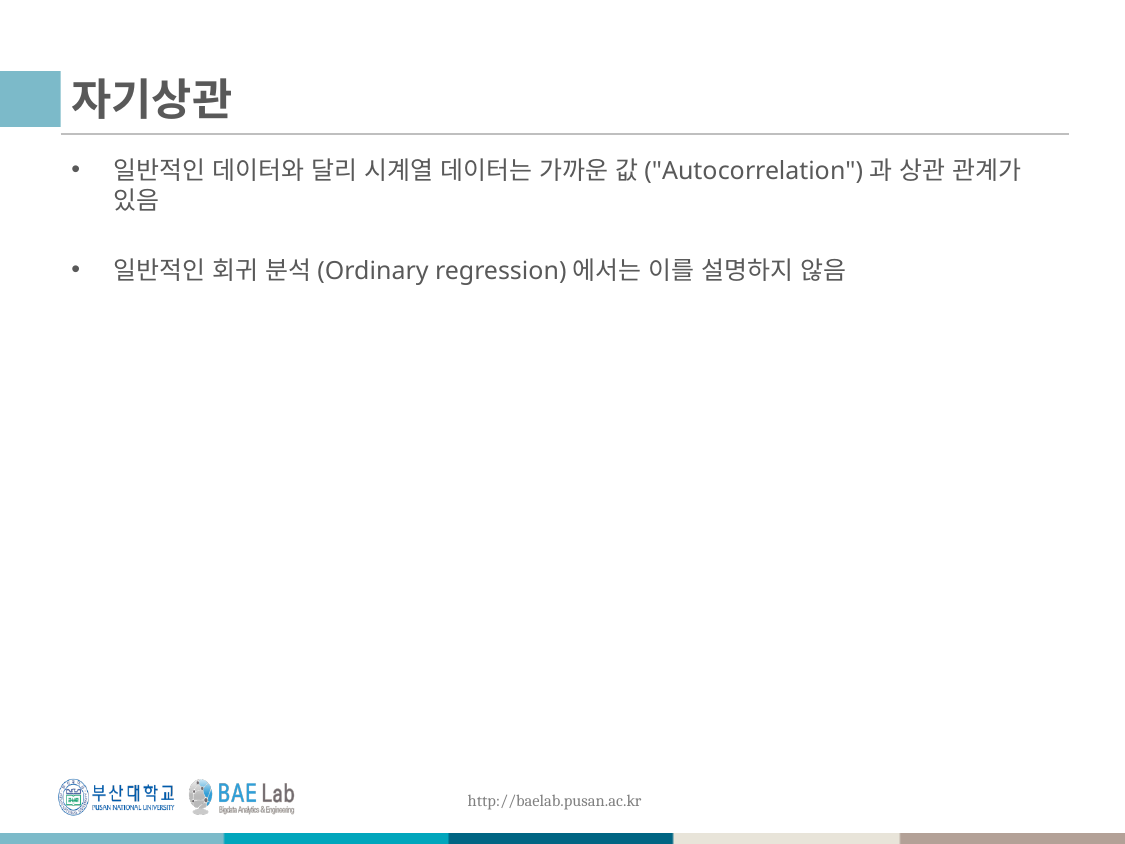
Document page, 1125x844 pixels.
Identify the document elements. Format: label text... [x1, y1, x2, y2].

title 자기상관 [56, 71, 1069, 125]
picture [186, 776, 300, 816]
picture [55, 775, 175, 819]
list 일반적인 데이터와 달리 시계열 데이터는 가까운 값("Autocorrelation")과 상관 관계가 있음 일반적인 회귀 분석(Ordinary regression)에서는 이를 설명하지 않음 [56, 146, 1069, 754]
picture [0, 833, 448, 844]
picture [673, 833, 1125, 844]
